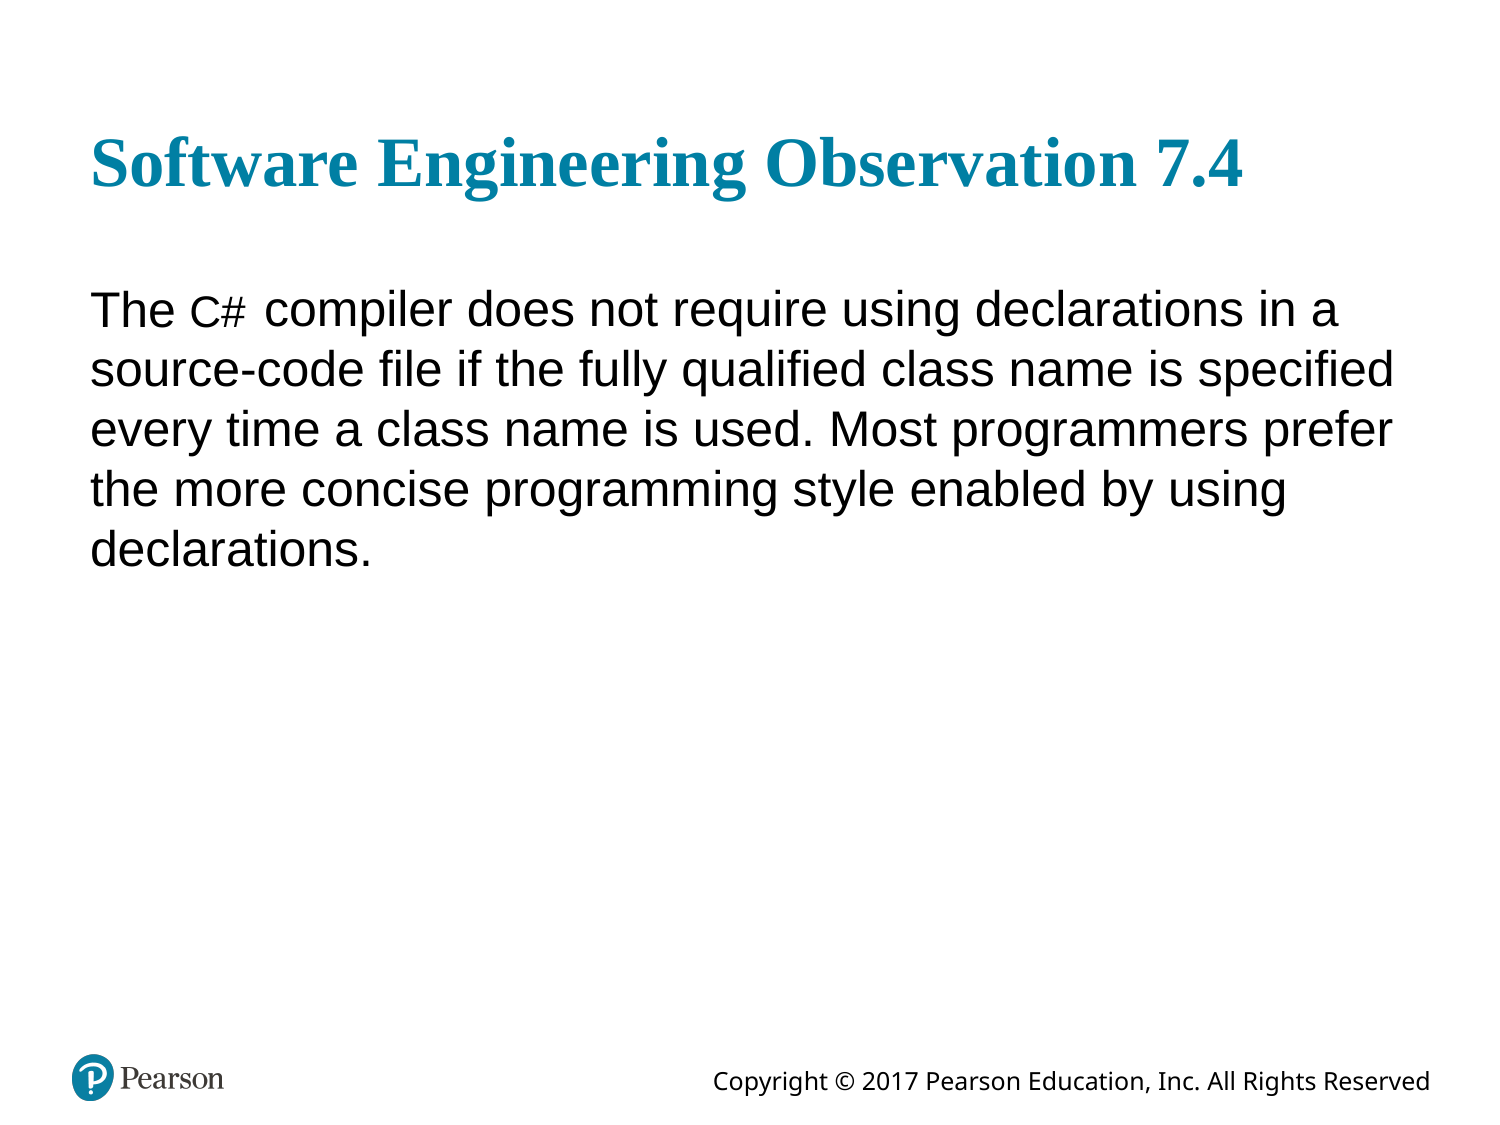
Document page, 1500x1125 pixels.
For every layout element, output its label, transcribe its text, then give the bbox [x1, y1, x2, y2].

picture [72, 1054, 88, 1070]
title Software Engineering Observation 7.4 [75, 35, 1425, 216]
picture [98, 1054, 224, 1101]
picture [80, 1063, 106, 1088]
list compiler does not require using declarations in a source-code file if the fully qualified class name is specified every time a class name is used. Most programmers prefer the more concise programming style enabled by using declarations. [75, 261, 1425, 617]
picture [72, 1087, 83, 1101]
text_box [183, 286, 255, 339]
